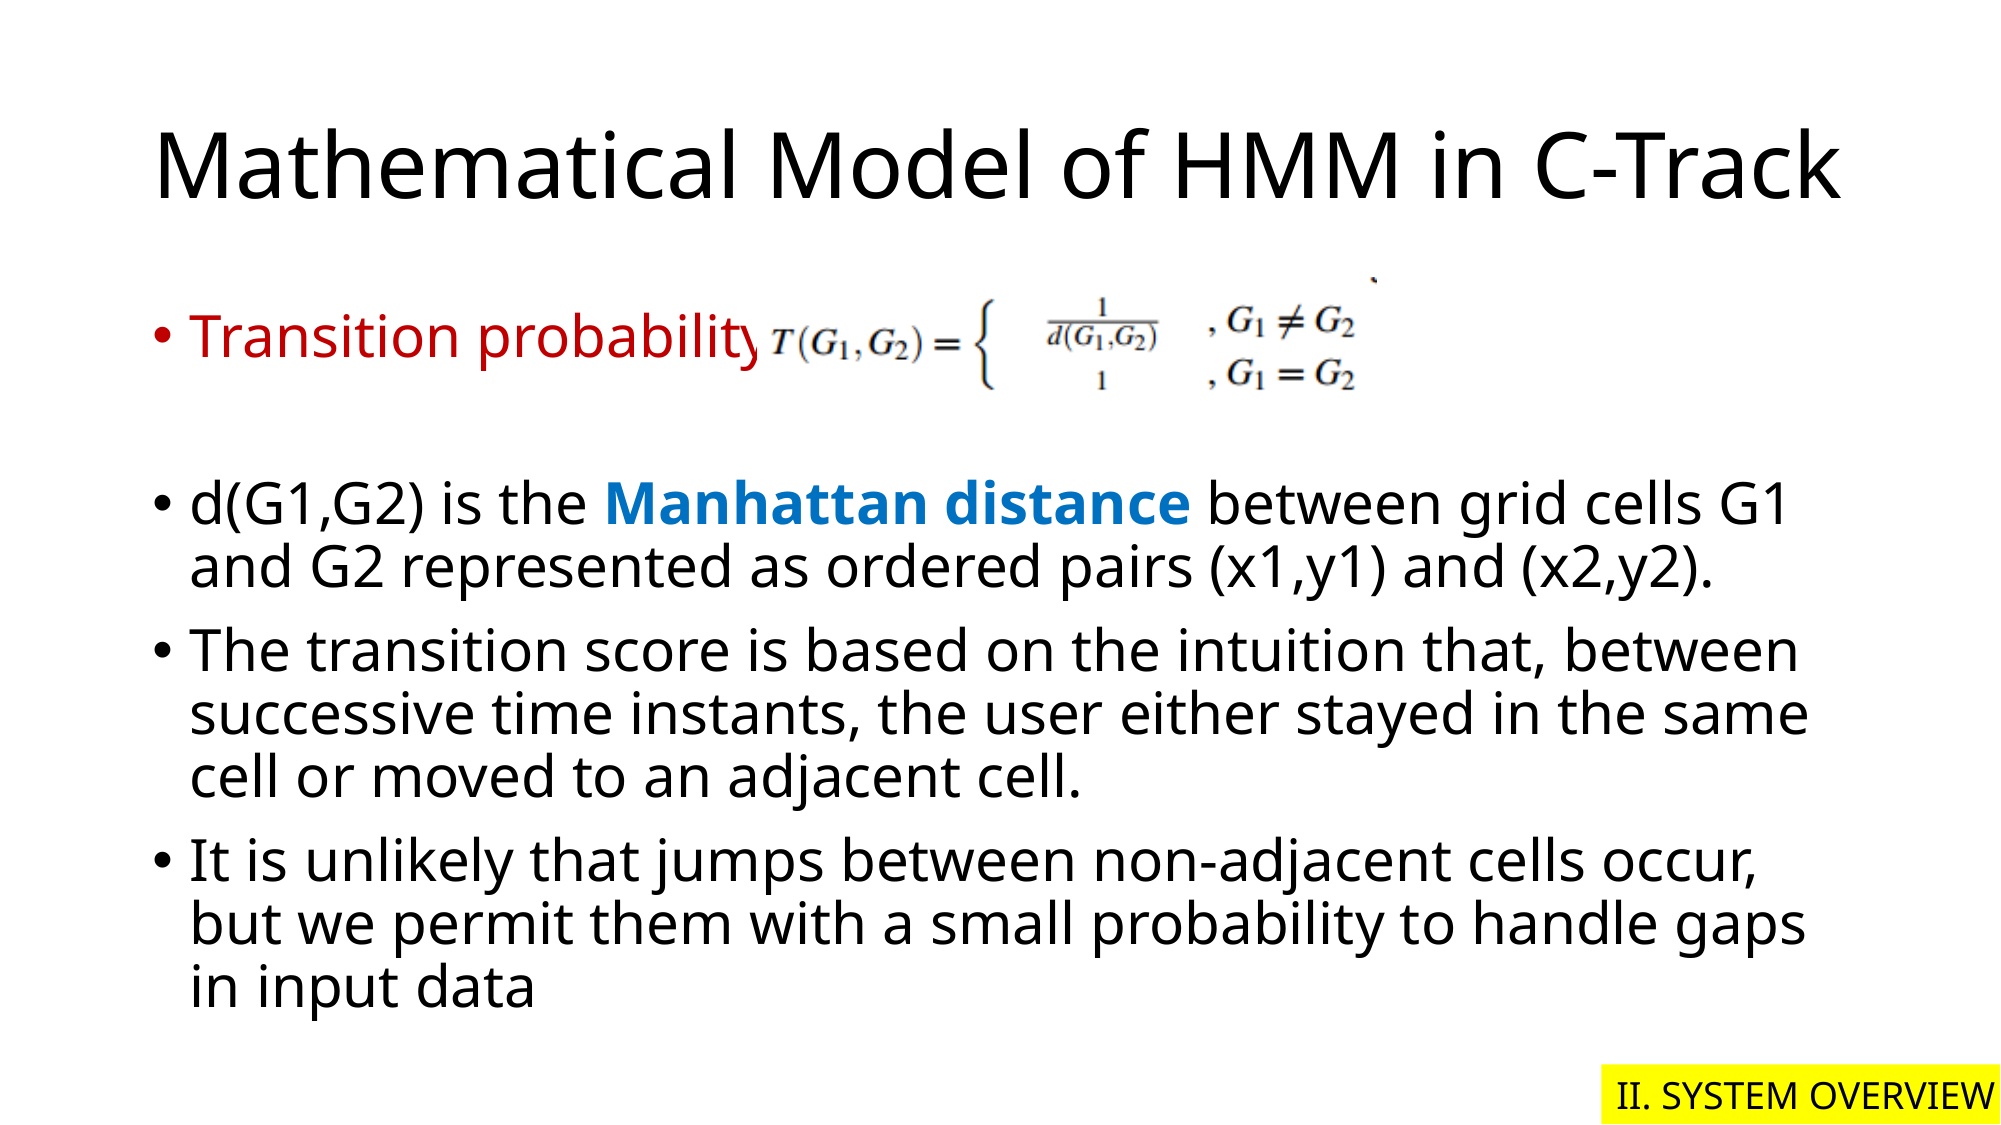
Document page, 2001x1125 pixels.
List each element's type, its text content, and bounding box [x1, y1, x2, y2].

picture [757, 277, 1377, 409]
title Mathematical Model of HMM in C-Track [137, 59, 1863, 278]
text_box II. SYSTEM OVERVIEW [1601, 1064, 2000, 1125]
list Transition probability d(G1,G2) is the Manhattan distance between grid cells G1 and G2 represented as ordered pairs (x1,y1) and (x2,y2). The transition score is based on the intuition that, between successive time instants, the user either stayed in the same cell or moved to an adjacent cell. It is unlikely that jumps between non-adjacent cells occur, but we permit them with a small probability to handle gaps in input data [137, 299, 1863, 1014]
